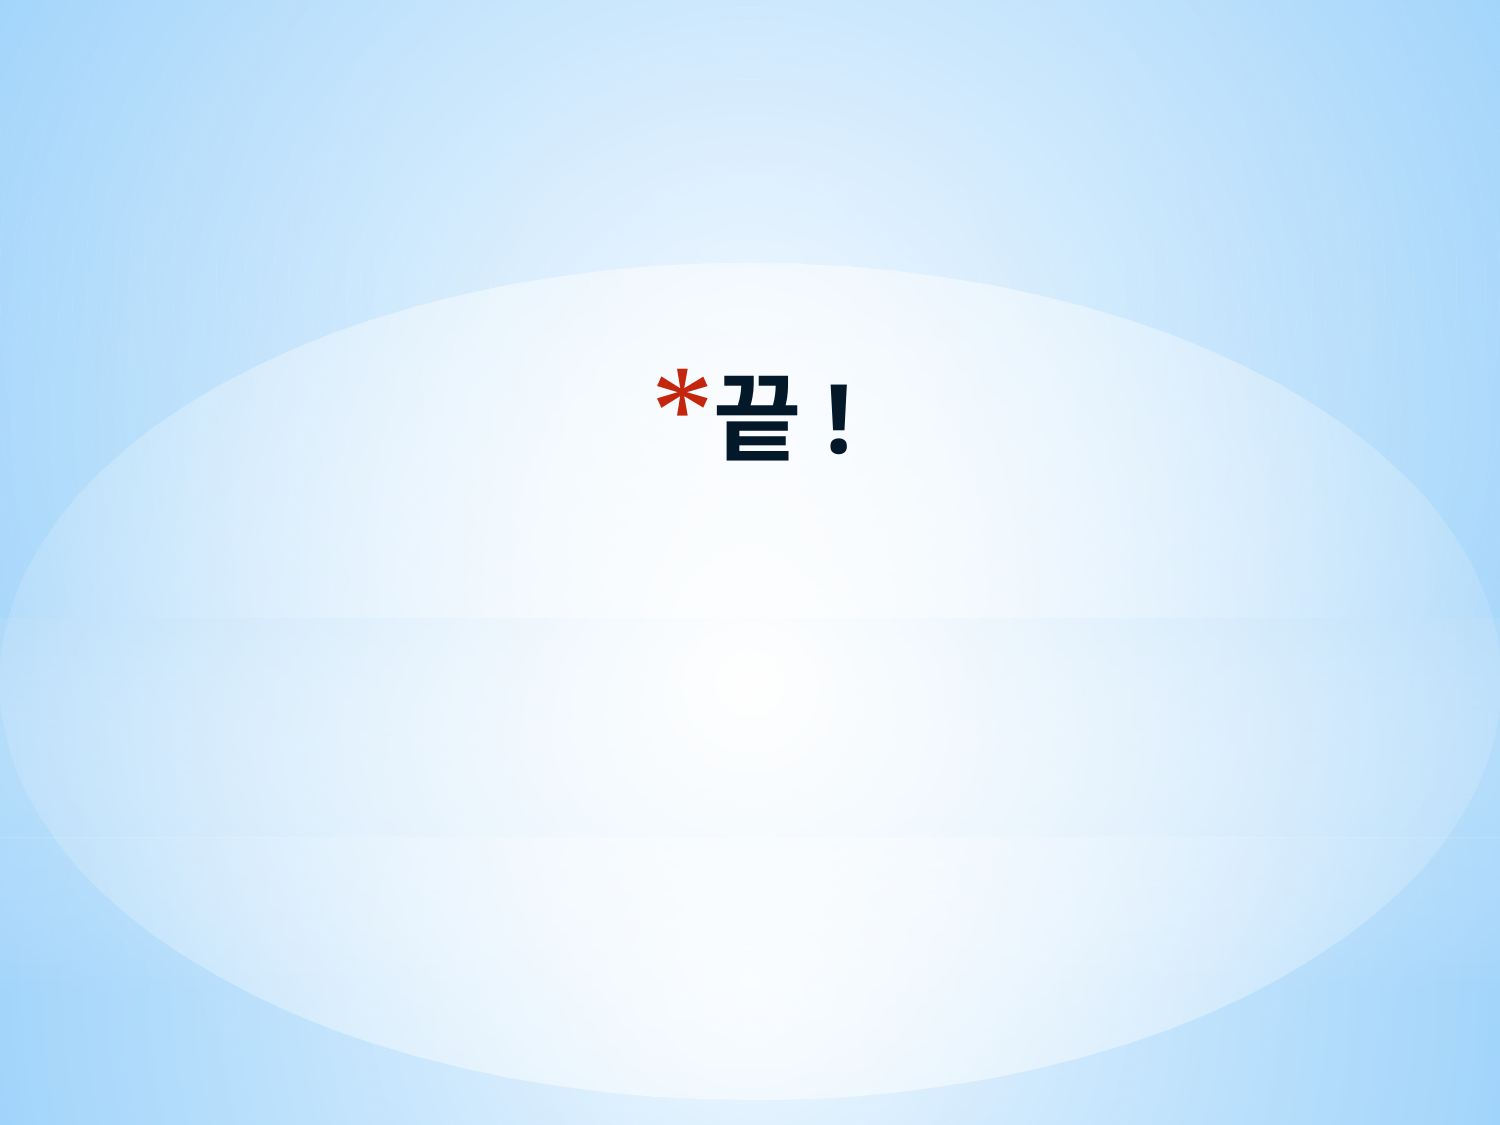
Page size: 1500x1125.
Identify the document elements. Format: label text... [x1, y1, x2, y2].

title 끝! [218, 349, 1287, 538]
